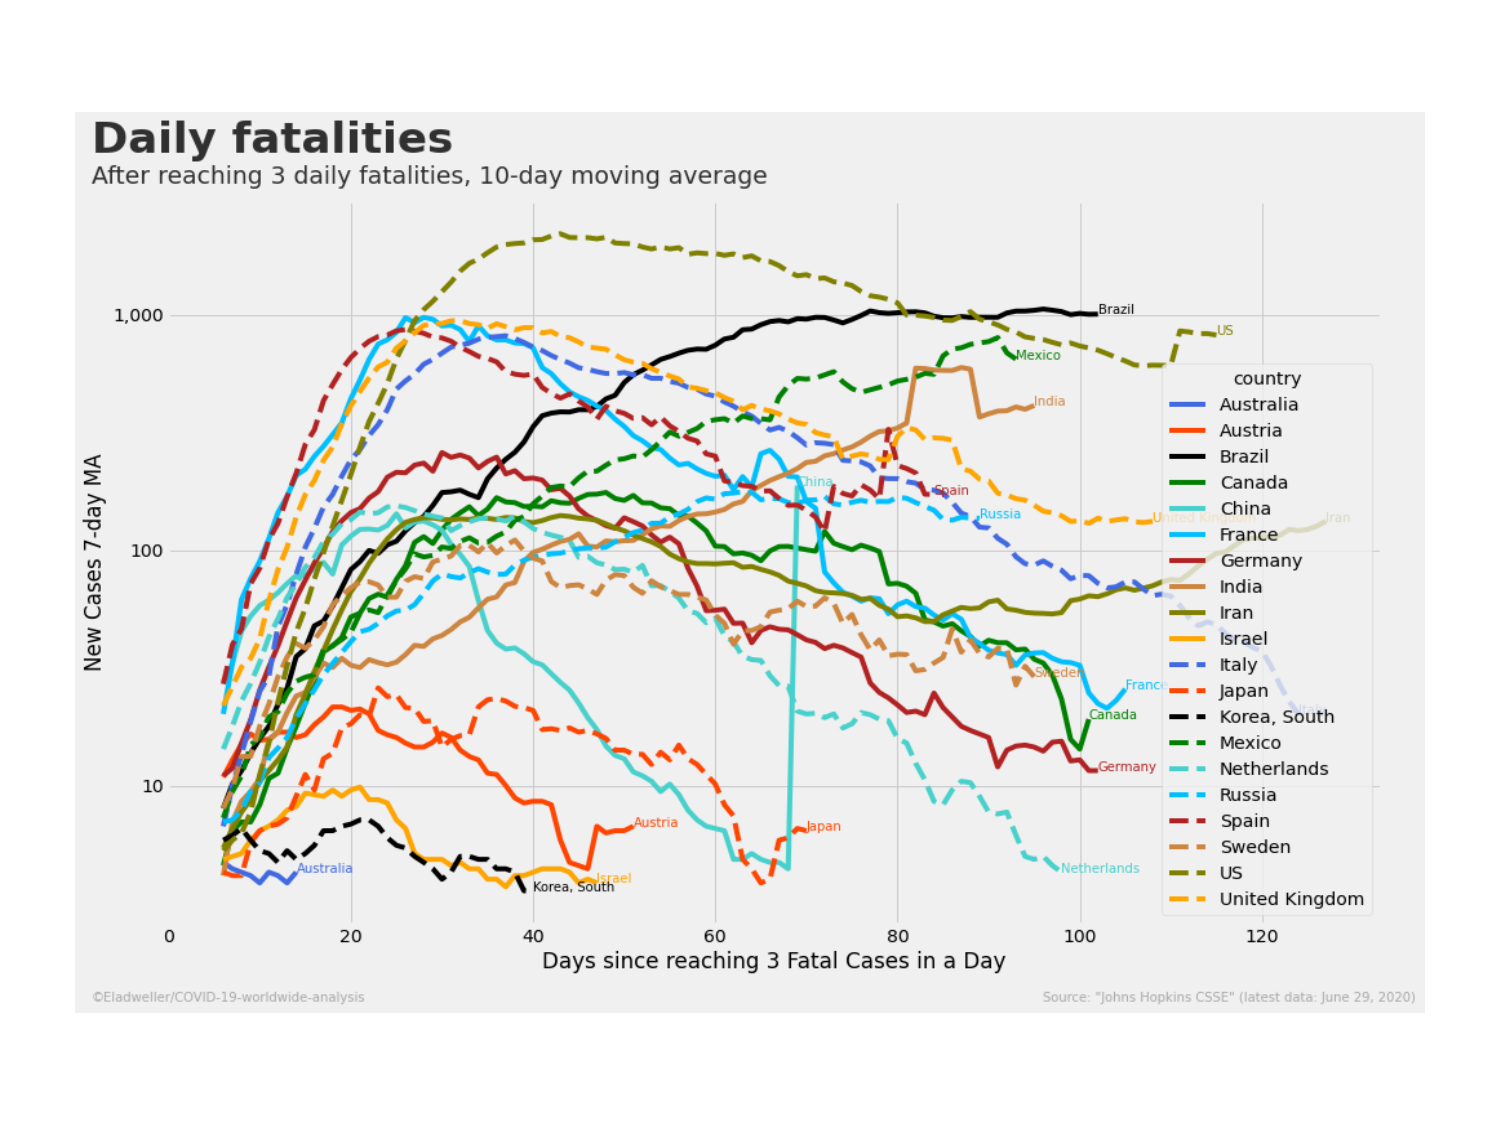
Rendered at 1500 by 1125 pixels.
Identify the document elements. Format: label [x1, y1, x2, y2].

picture [74, 112, 1426, 1013]
